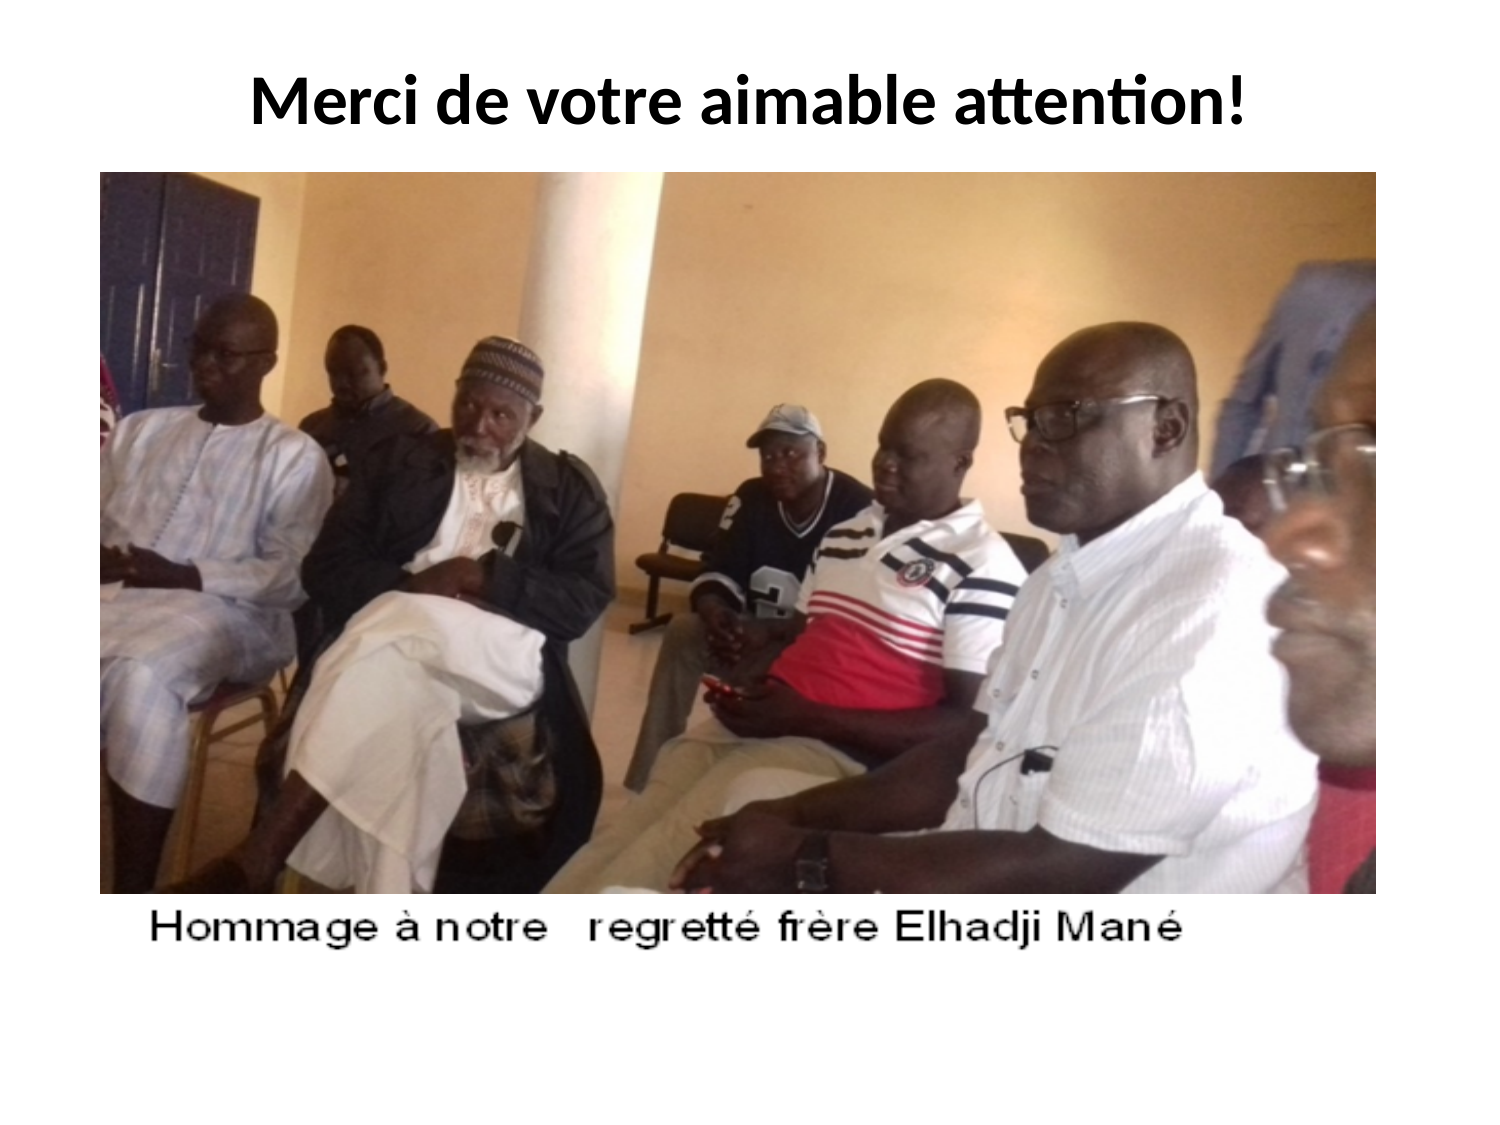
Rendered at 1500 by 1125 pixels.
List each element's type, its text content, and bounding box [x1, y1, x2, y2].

picture [123, 892, 1223, 1097]
title Merci de votre aimable attention! [75, 45, 1425, 233]
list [100, 172, 1377, 894]
